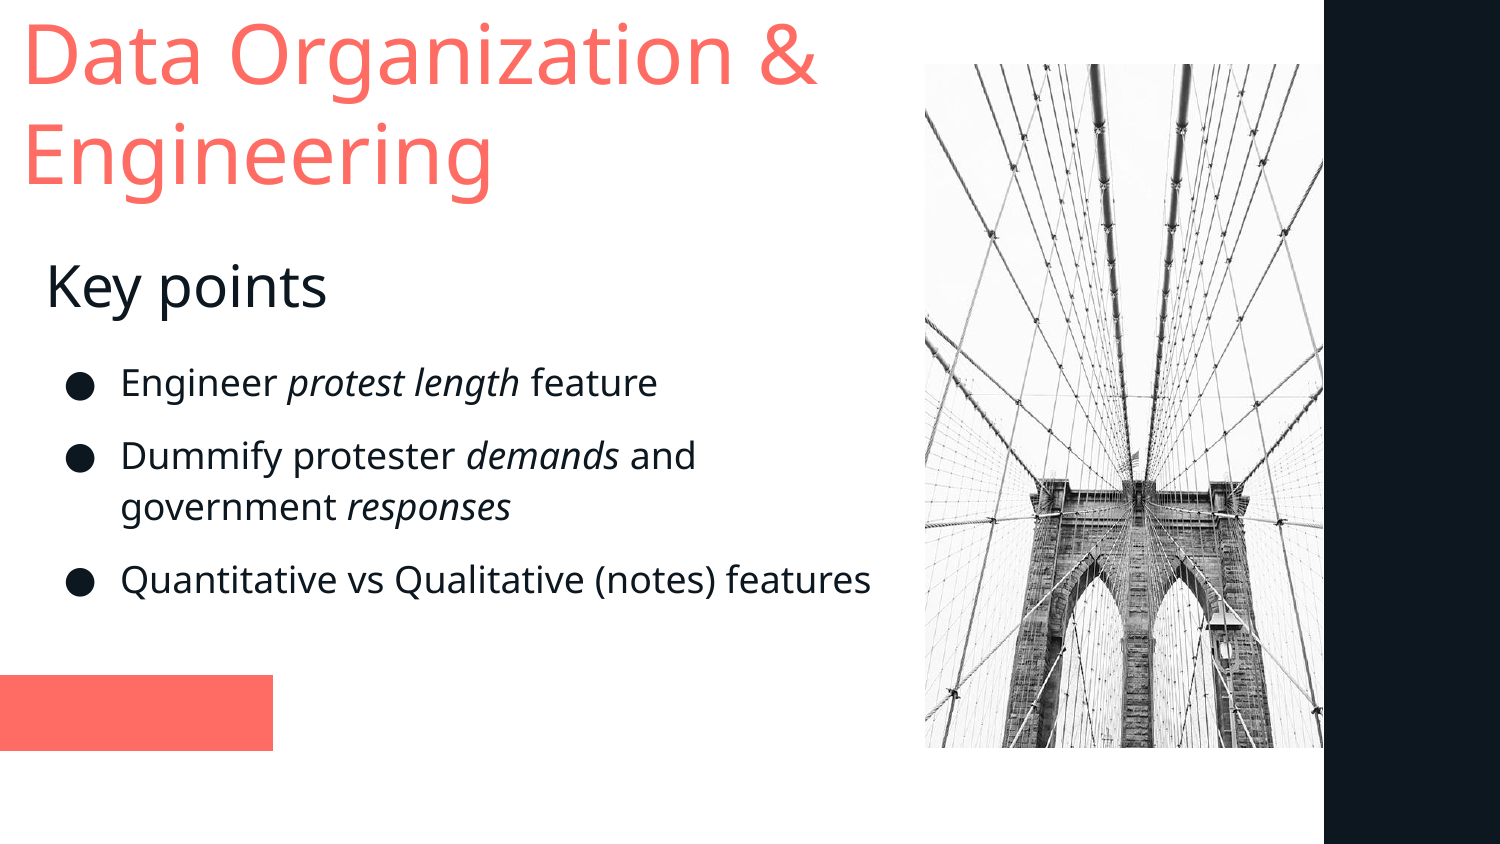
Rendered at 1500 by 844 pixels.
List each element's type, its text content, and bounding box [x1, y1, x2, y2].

subtitle Key points Engineer protest length feature Dummify protester demands and government responses Quantitative vs Qualitative (notes) features [30, 223, 916, 621]
title Data Organization & Engineering [6, 29, 861, 217]
picture [924, 64, 1323, 749]
